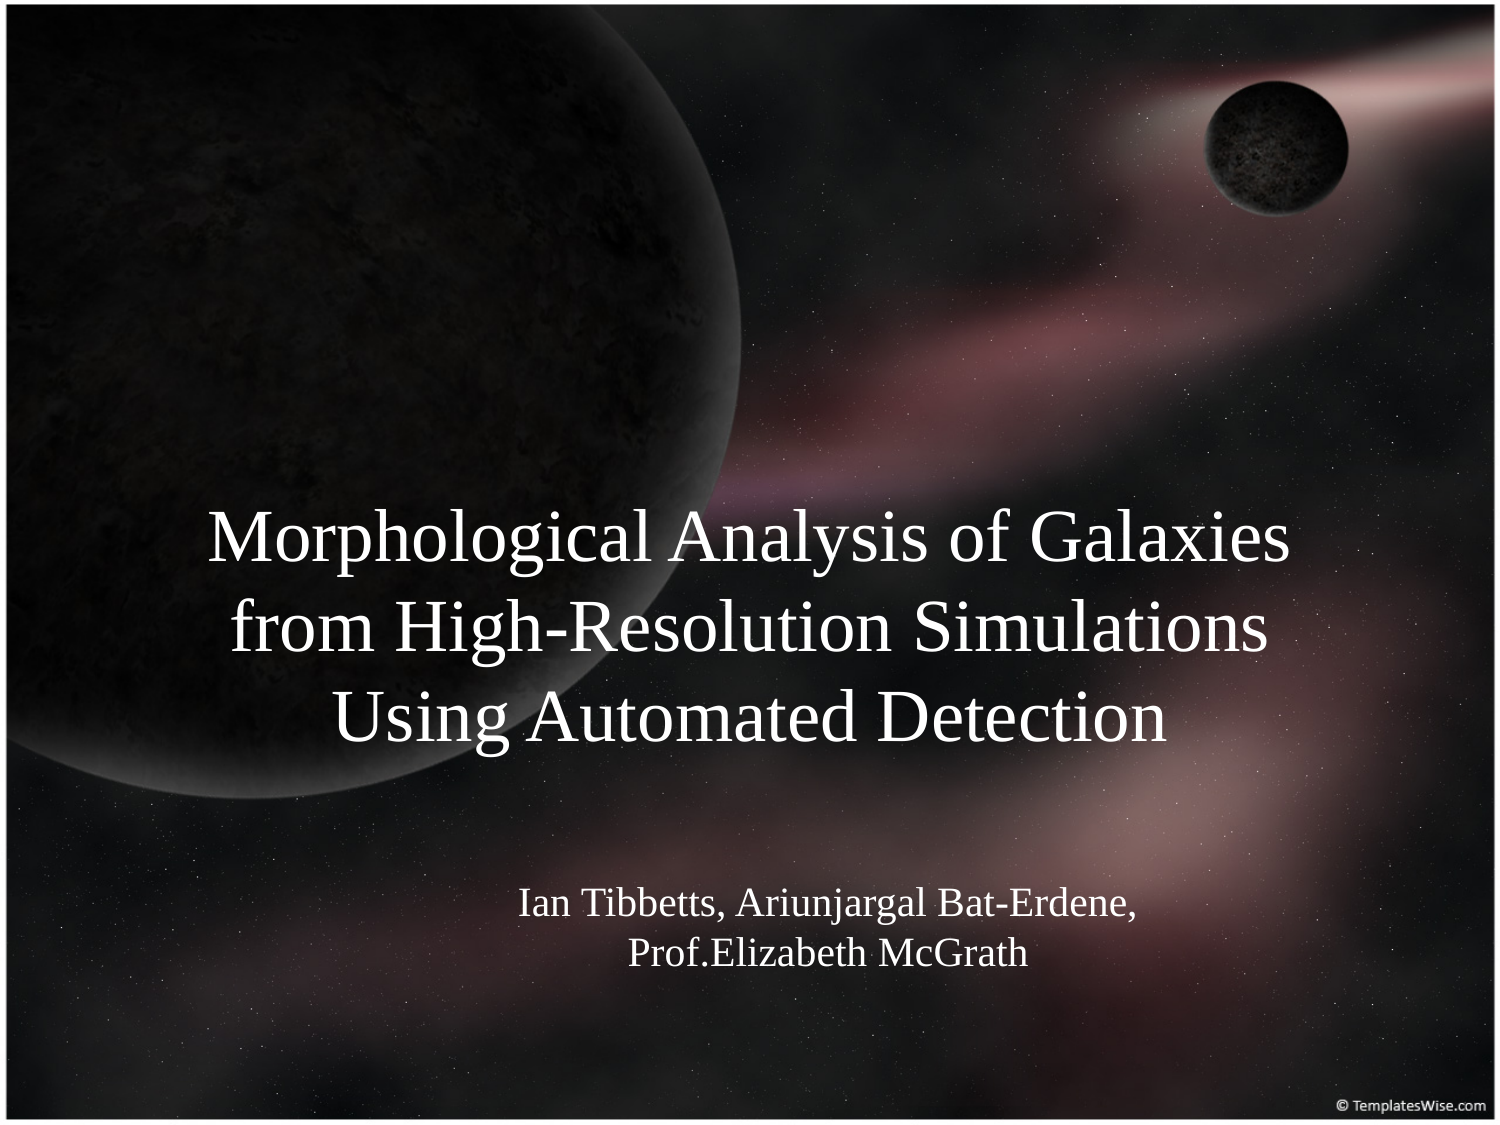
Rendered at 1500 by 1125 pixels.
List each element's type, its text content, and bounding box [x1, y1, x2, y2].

picture [0, 0, 1500, 1125]
subtitle Ian Tibbetts, Ariunjargal Bat-Erdene, Prof.Elizabeth McGrath [386, 866, 1270, 988]
title Morphological Analysis of Galaxies from High-Resolution Simulations Using Automated Detection [147, 420, 1353, 823]
